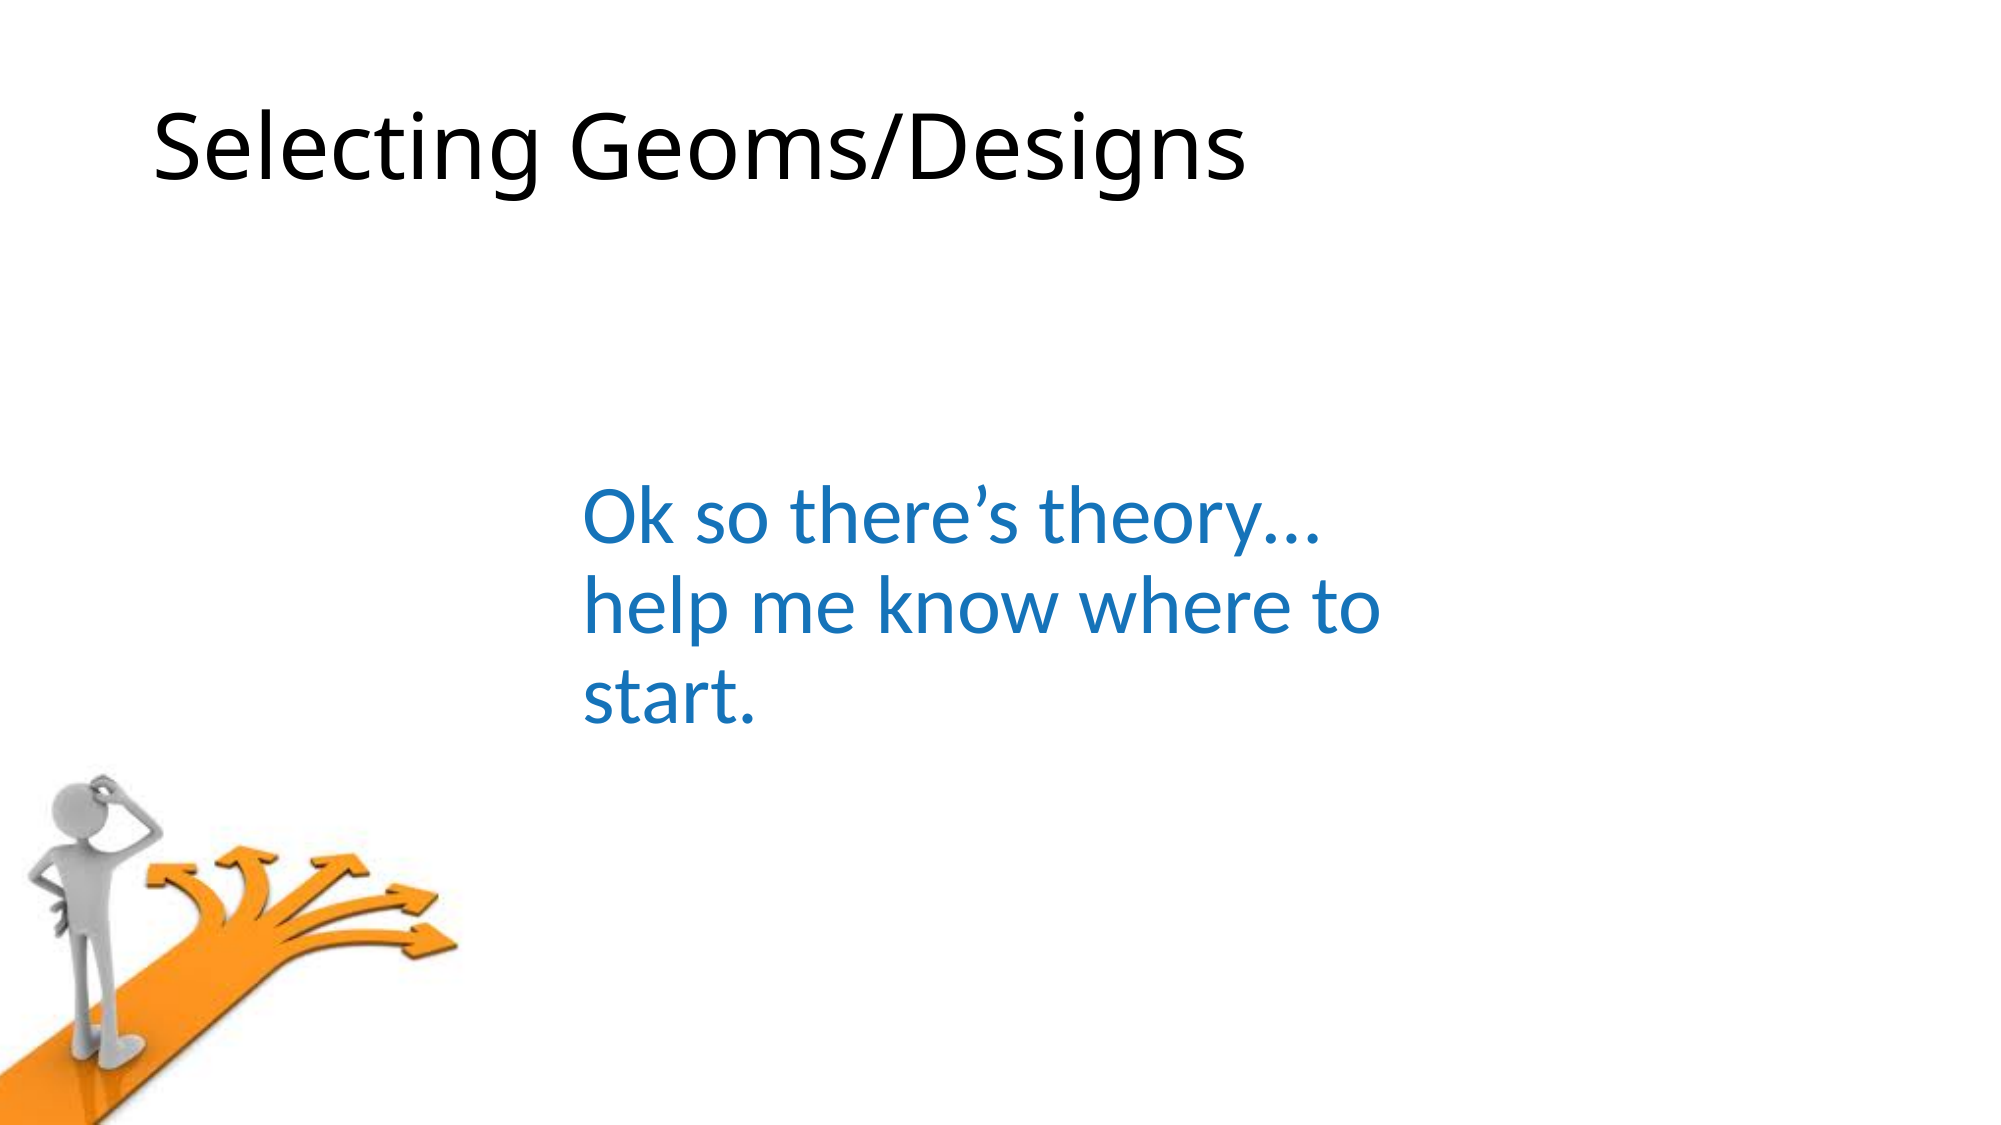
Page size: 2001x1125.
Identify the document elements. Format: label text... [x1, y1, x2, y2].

picture [0, 733, 486, 1125]
list Ok so there’s theory… help me know where to start. [567, 464, 1490, 1125]
title Selecting Geoms/Designs [137, 41, 1361, 259]
